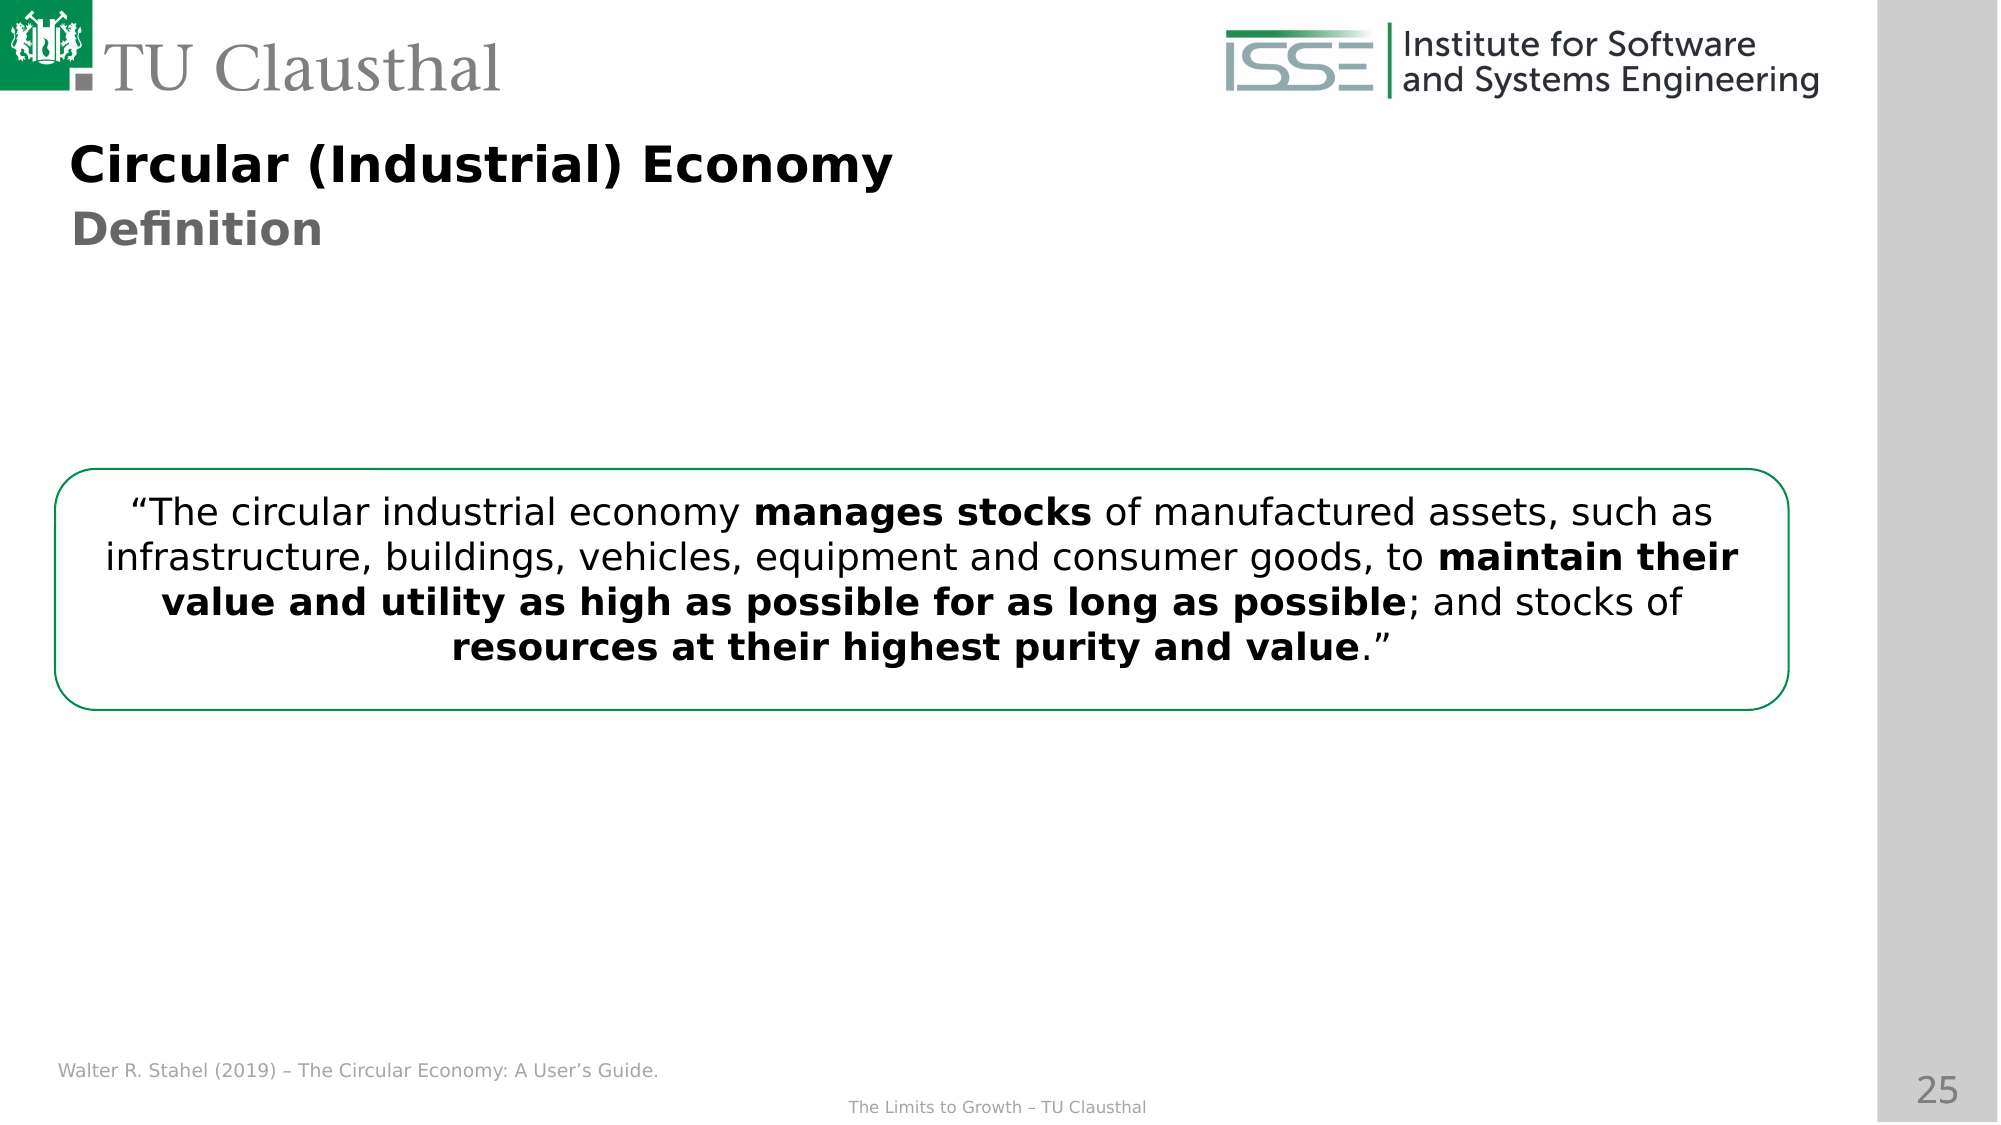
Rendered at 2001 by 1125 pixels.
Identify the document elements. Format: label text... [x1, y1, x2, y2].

picture [0, 0, 500, 91]
text_box Circular (Industrial) Economy [54, 125, 1816, 205]
picture [1218, 22, 1824, 105]
text_box Walter R. Stahel (2019) – The Circular Economy: A User’s Guide. [43, 1051, 1104, 1089]
text_box Definition [70, 188, 1767, 267]
text_box “The circular industrial economy manages stocks of manufactured assets, such as infrastructure, buildings, vehicles, equipment and consumer goods, to maintain their value and utility as high as possible for as long as possible; and stocks of resources at their highest purity and value.” [53, 467, 1790, 711]
